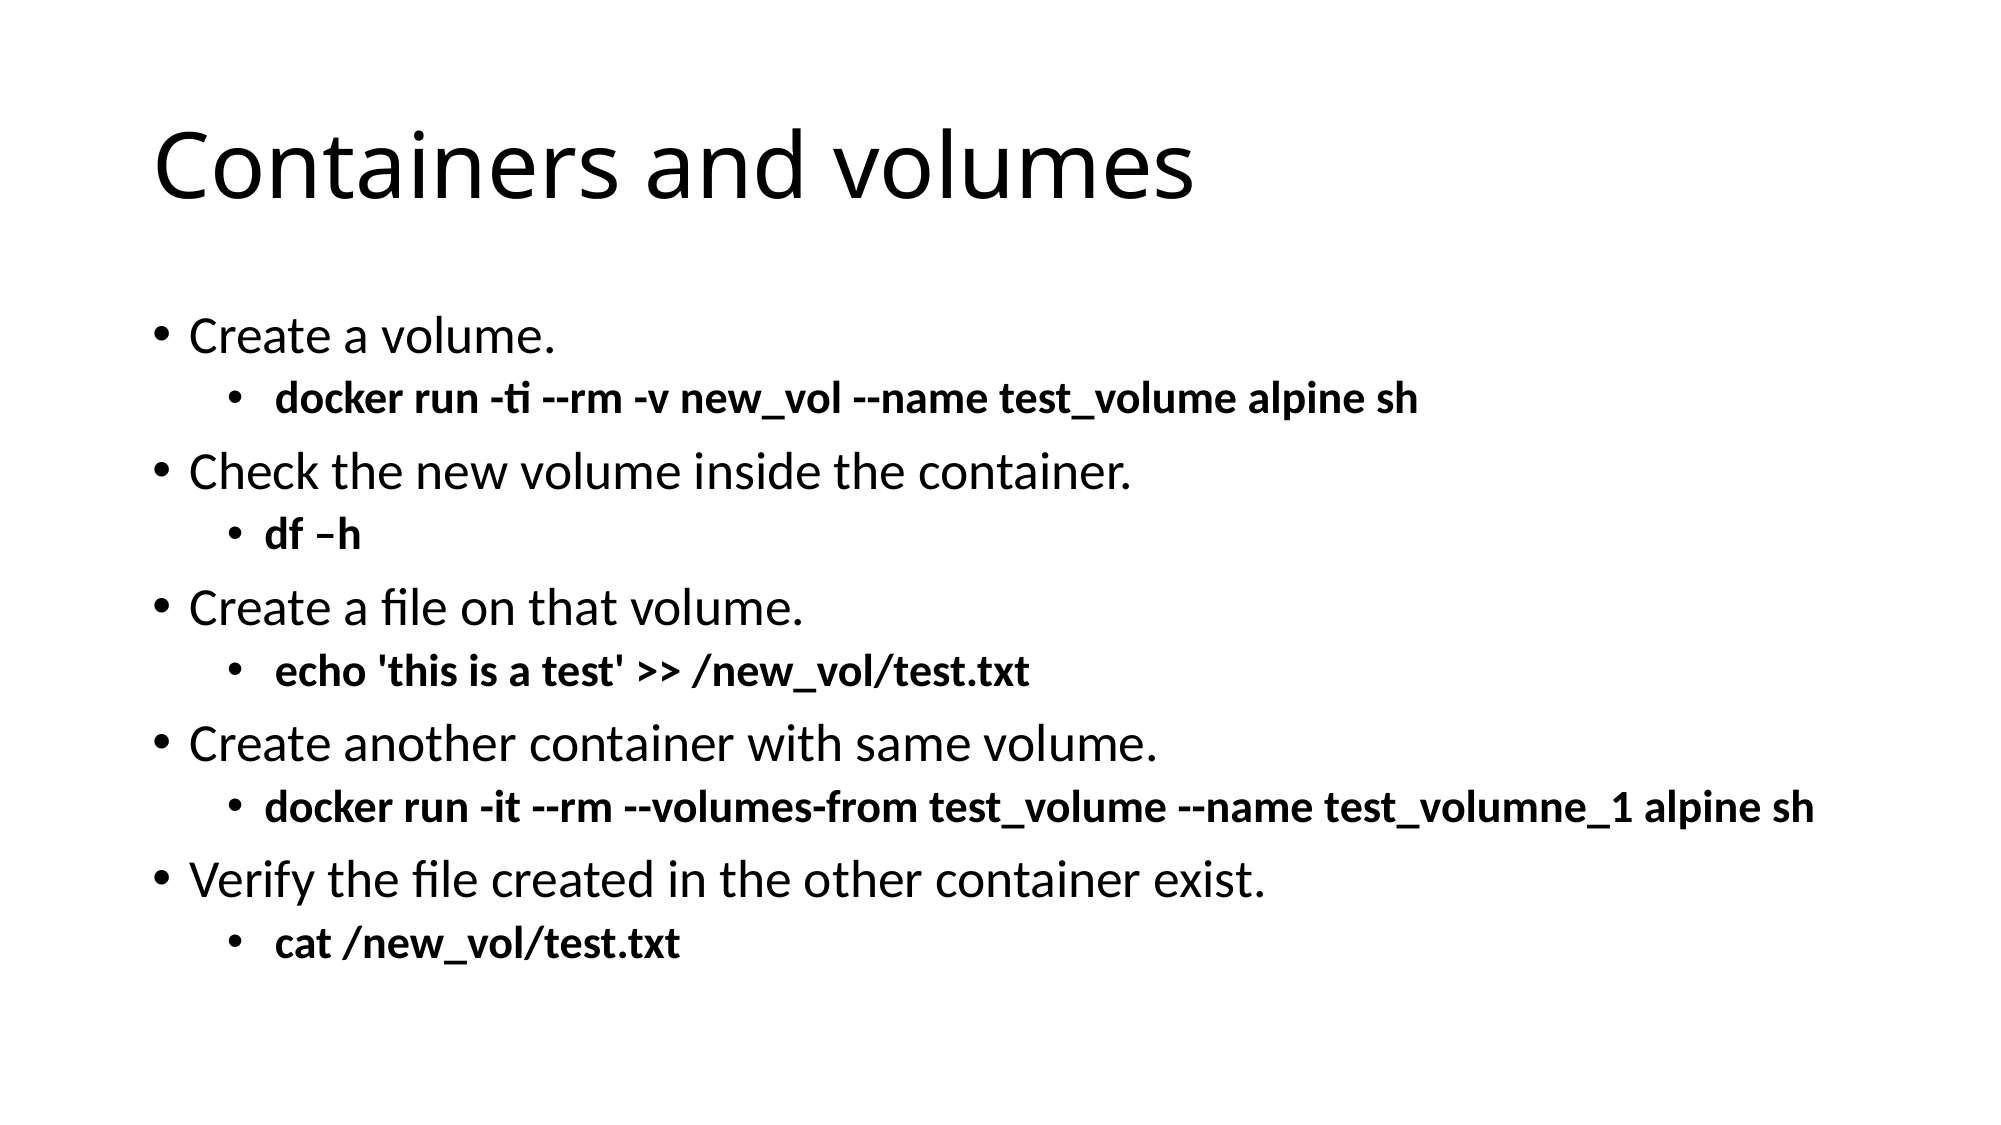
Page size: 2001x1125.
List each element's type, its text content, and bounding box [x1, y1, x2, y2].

title Containers and volumes [137, 59, 1863, 278]
list Create a volume. docker run -ti --rm -v new_vol --name test_volume alpine sh Check the new volume inside the container. df –h Create a file on that volume. echo 'this is a test' >> /new_vol/test.txt Create another container with same volume. docker run -it --rm --volumes-from test_volume --name test_volumne_1 alpine sh Verify the file created in the other container exist. cat /new_vol/test.txt [137, 299, 1863, 1014]
